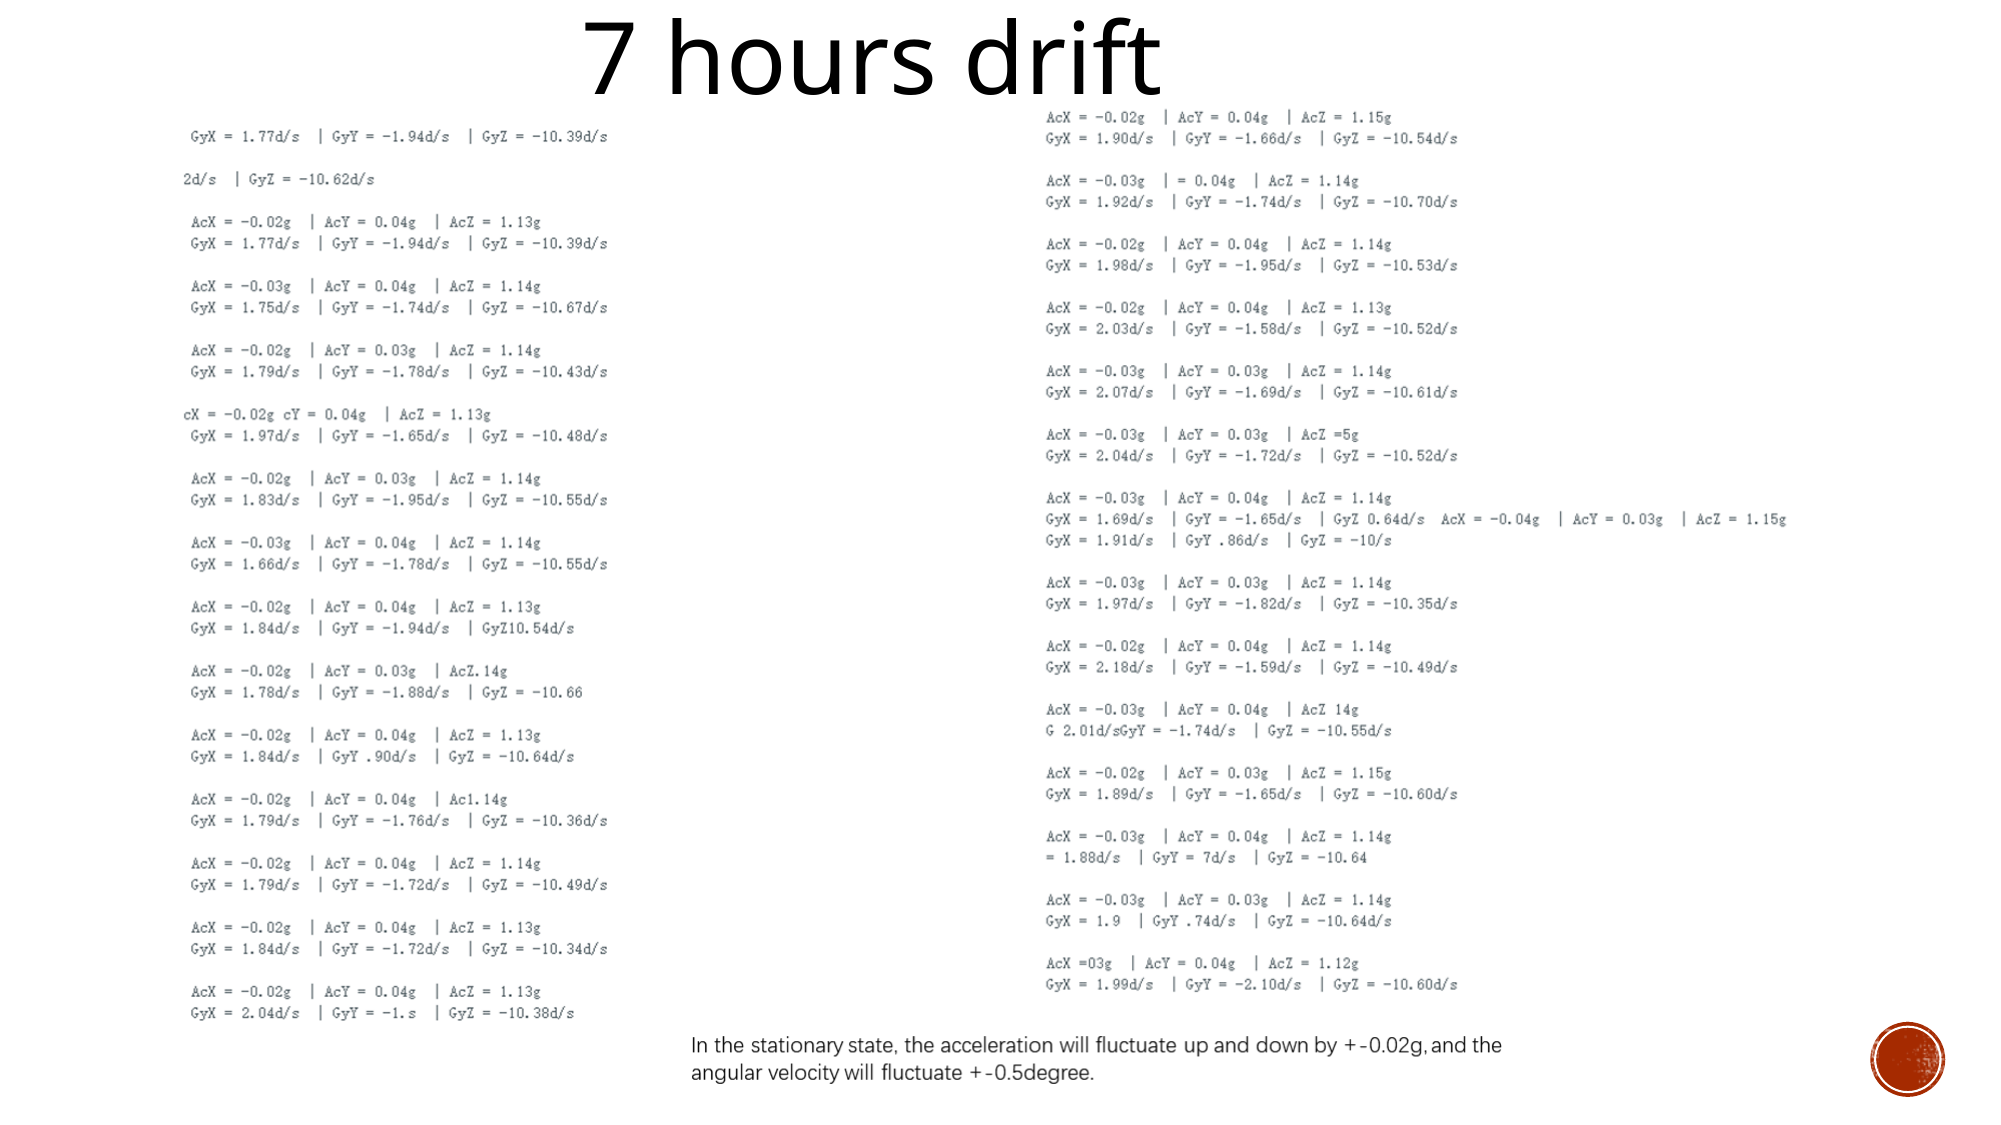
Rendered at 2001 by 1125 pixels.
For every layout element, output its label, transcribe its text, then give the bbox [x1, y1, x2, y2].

picture [180, 100, 609, 1024]
picture [1038, 100, 1820, 1020]
text_box 7 hours drift [556, 0, 1189, 122]
picture [676, 1023, 1538, 1098]
